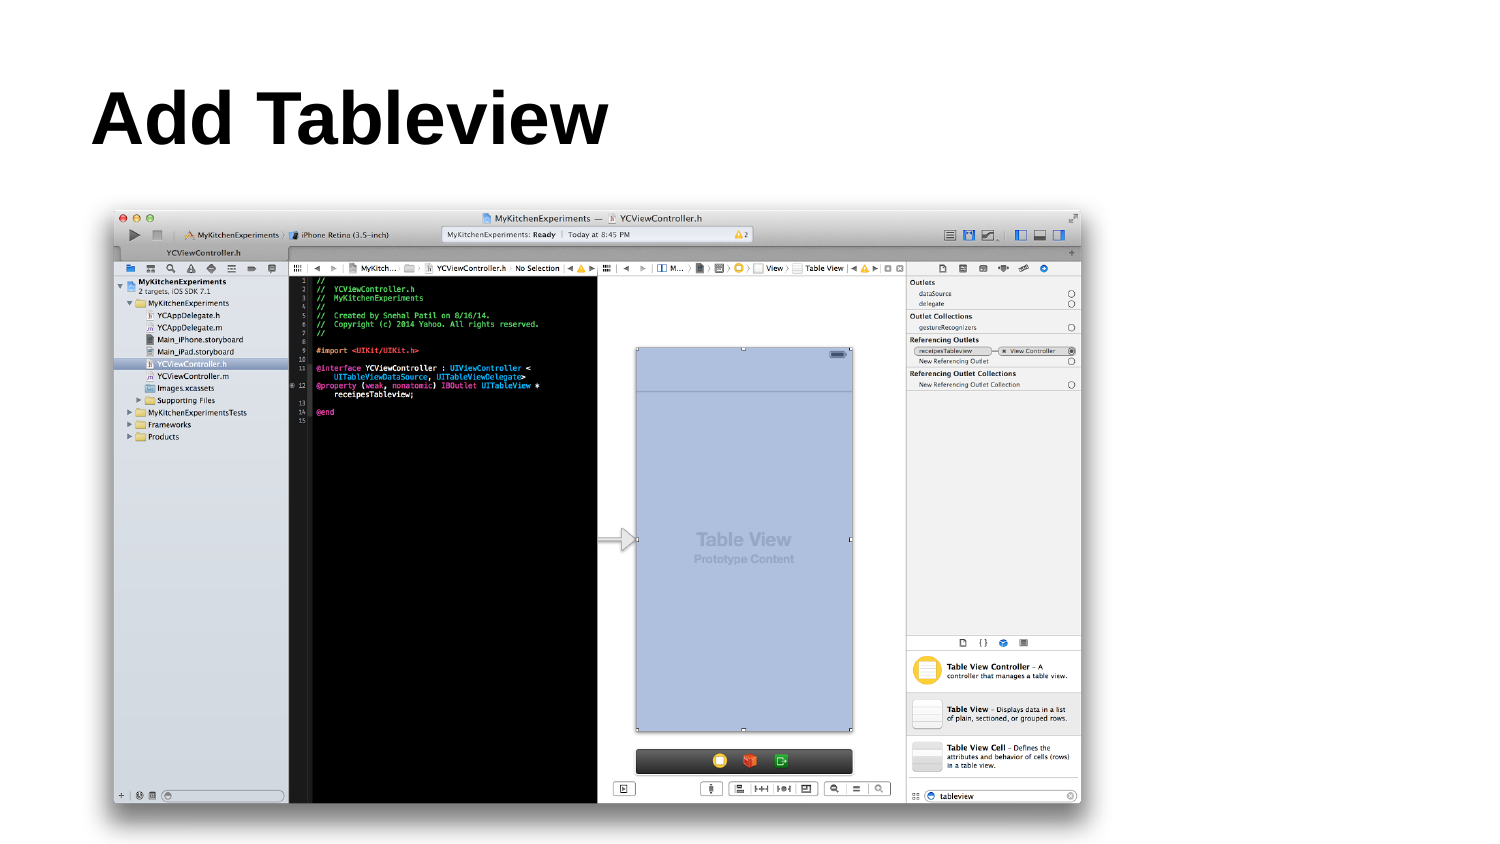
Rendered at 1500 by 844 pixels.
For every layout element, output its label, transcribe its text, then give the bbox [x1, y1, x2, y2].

title Add Tableview [75, 33, 1425, 175]
picture [74, 187, 1120, 844]
